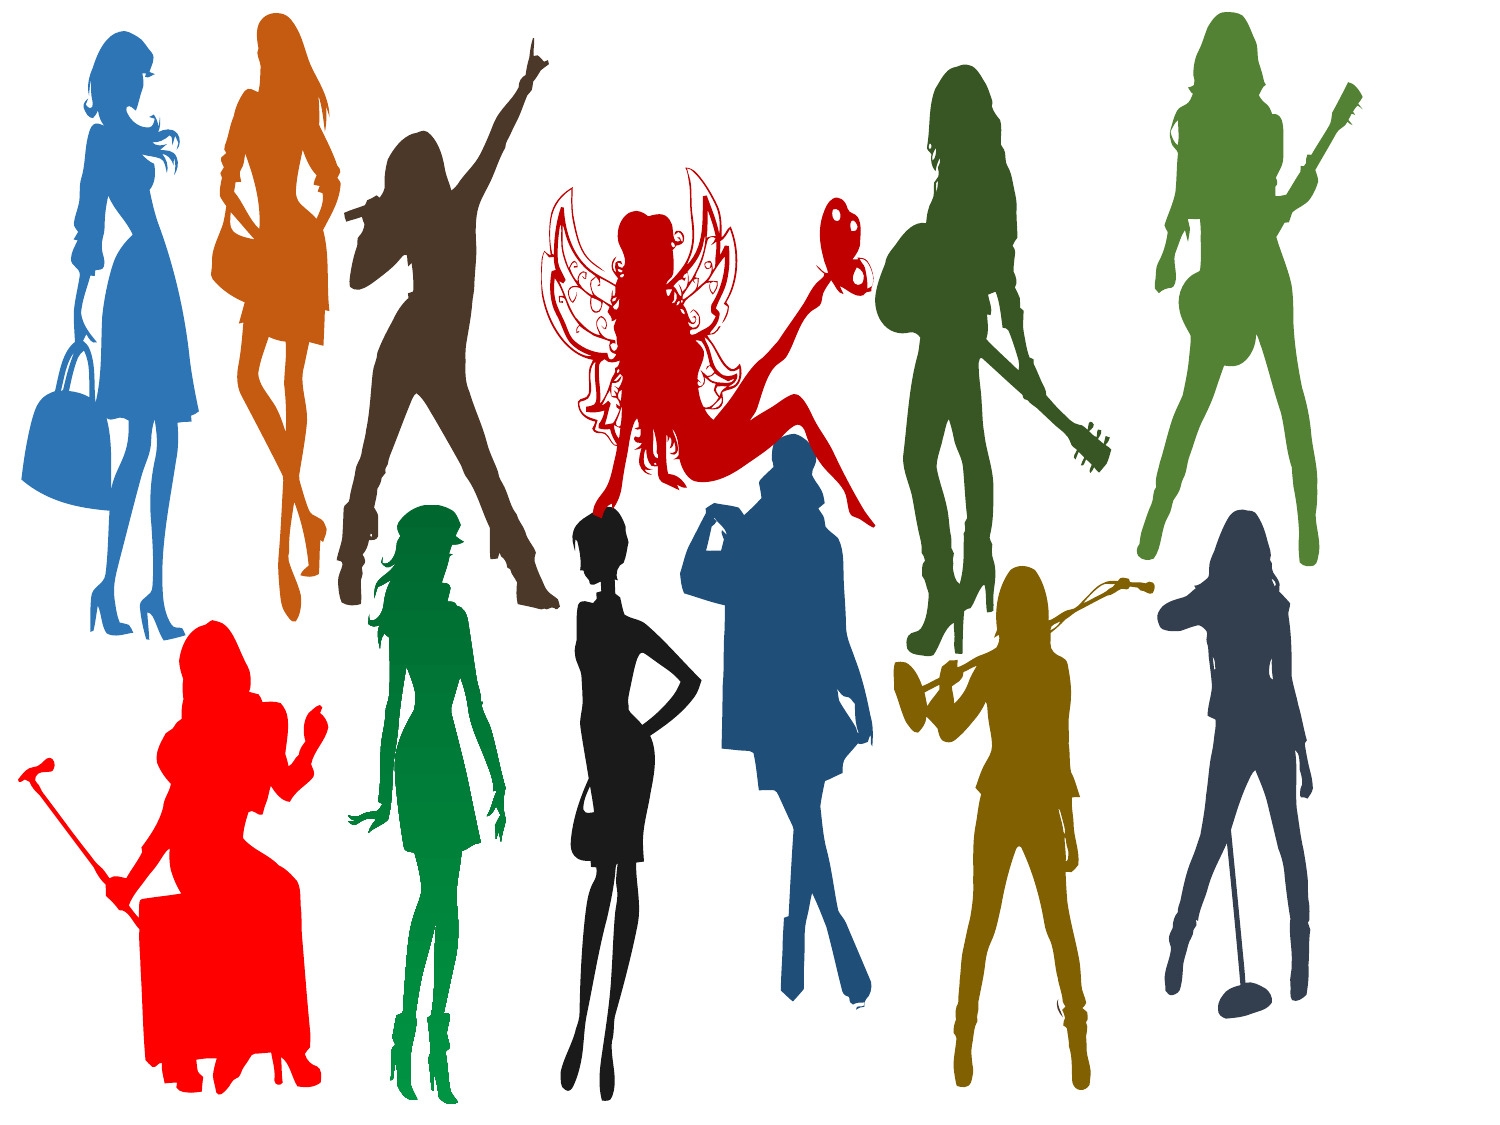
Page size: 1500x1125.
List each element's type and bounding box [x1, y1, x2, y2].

text_box [21, 31, 199, 641]
text_box [1157, 509, 1313, 1019]
text_box [348, 504, 506, 1104]
text_box [893, 565, 1155, 1091]
text_box [18, 620, 329, 1095]
text_box [1136, 12, 1363, 567]
text_box [336, 37, 560, 610]
text_box [875, 64, 1112, 657]
text_box [211, 13, 341, 622]
text_box [541, 167, 876, 1101]
